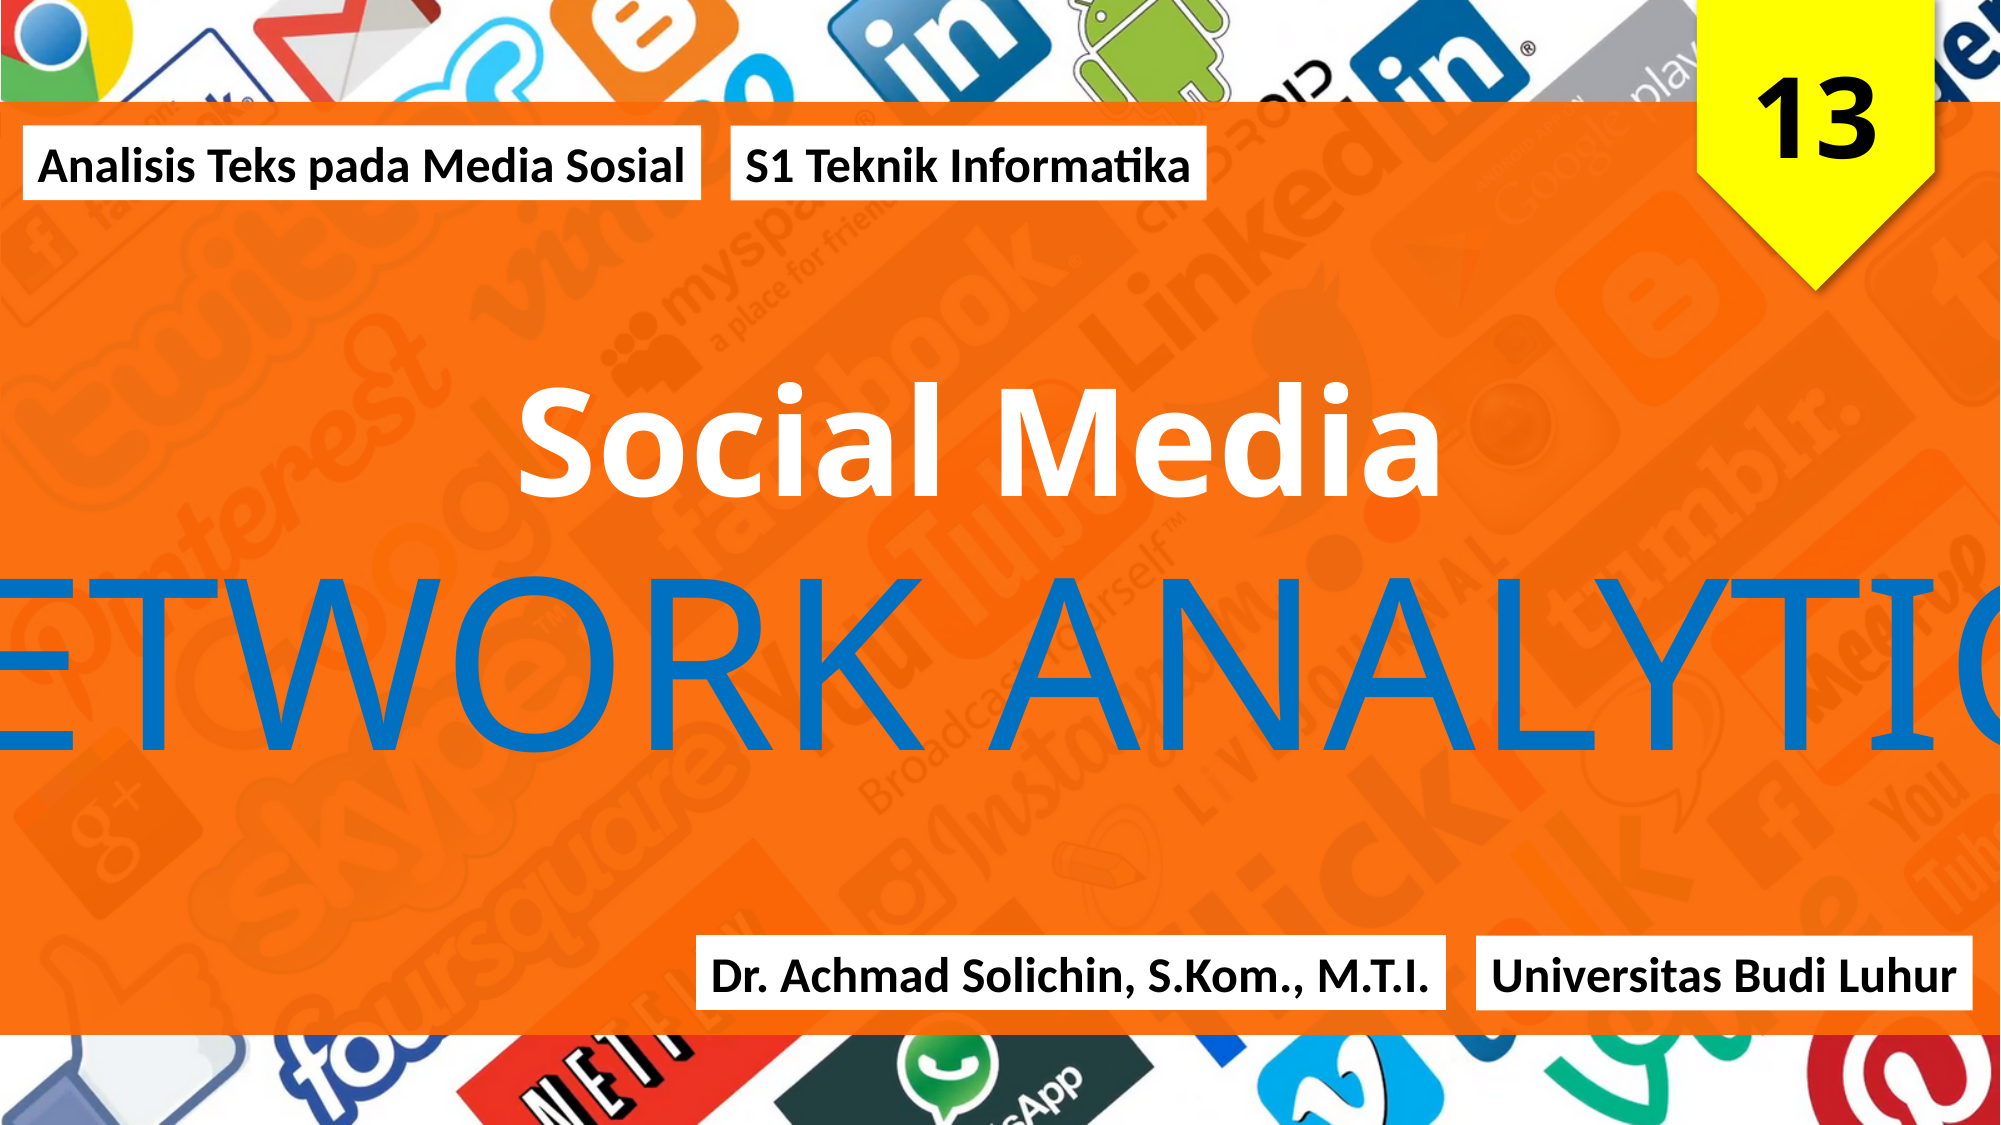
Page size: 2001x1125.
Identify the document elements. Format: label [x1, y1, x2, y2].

list [1, 0, 2000, 1125]
